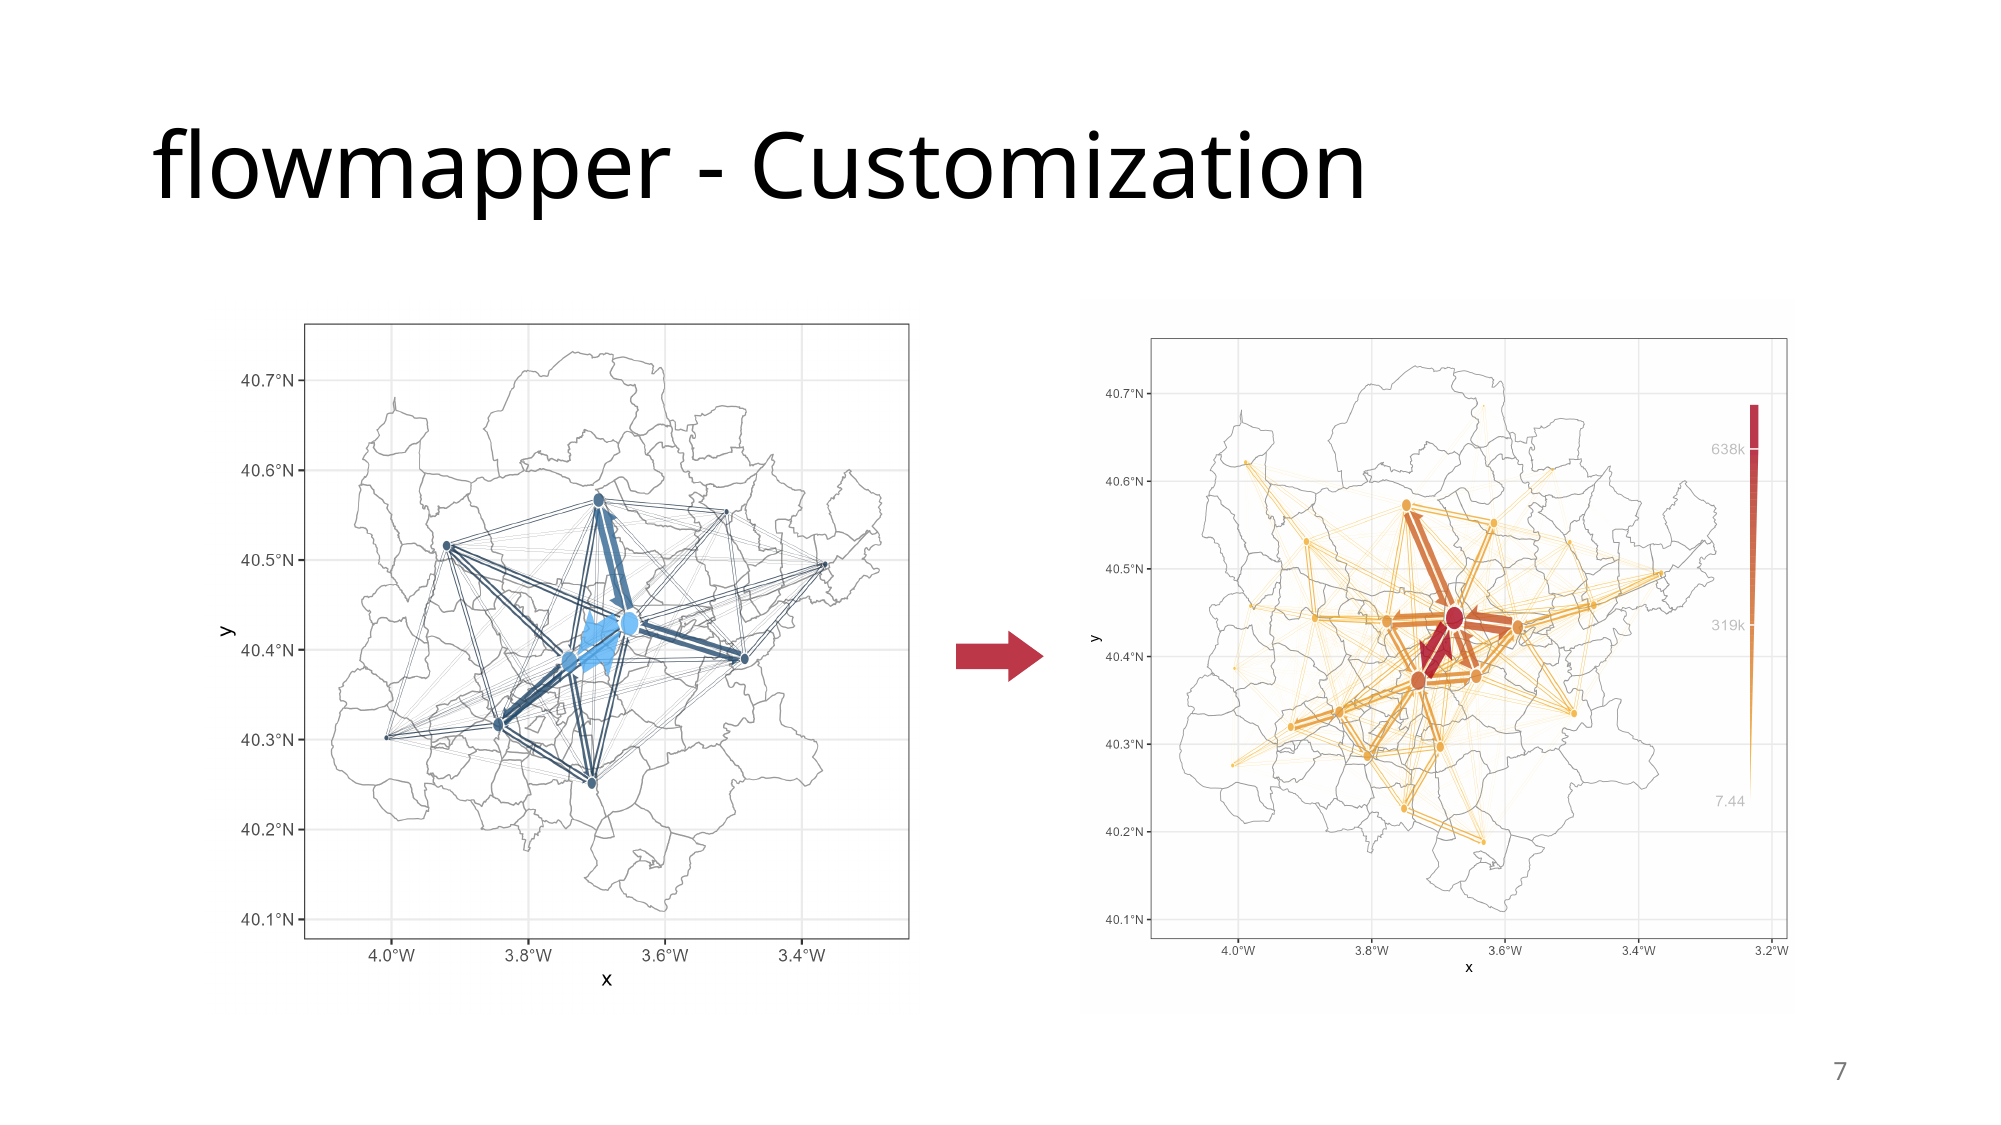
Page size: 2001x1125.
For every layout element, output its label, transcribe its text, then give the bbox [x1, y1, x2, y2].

title flowmapper - Customization [137, 59, 1863, 278]
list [205, 298, 920, 1014]
text_box [954, 627, 1047, 685]
slide_number 7 [1412, 1042, 1863, 1103]
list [1080, 298, 1795, 1014]
